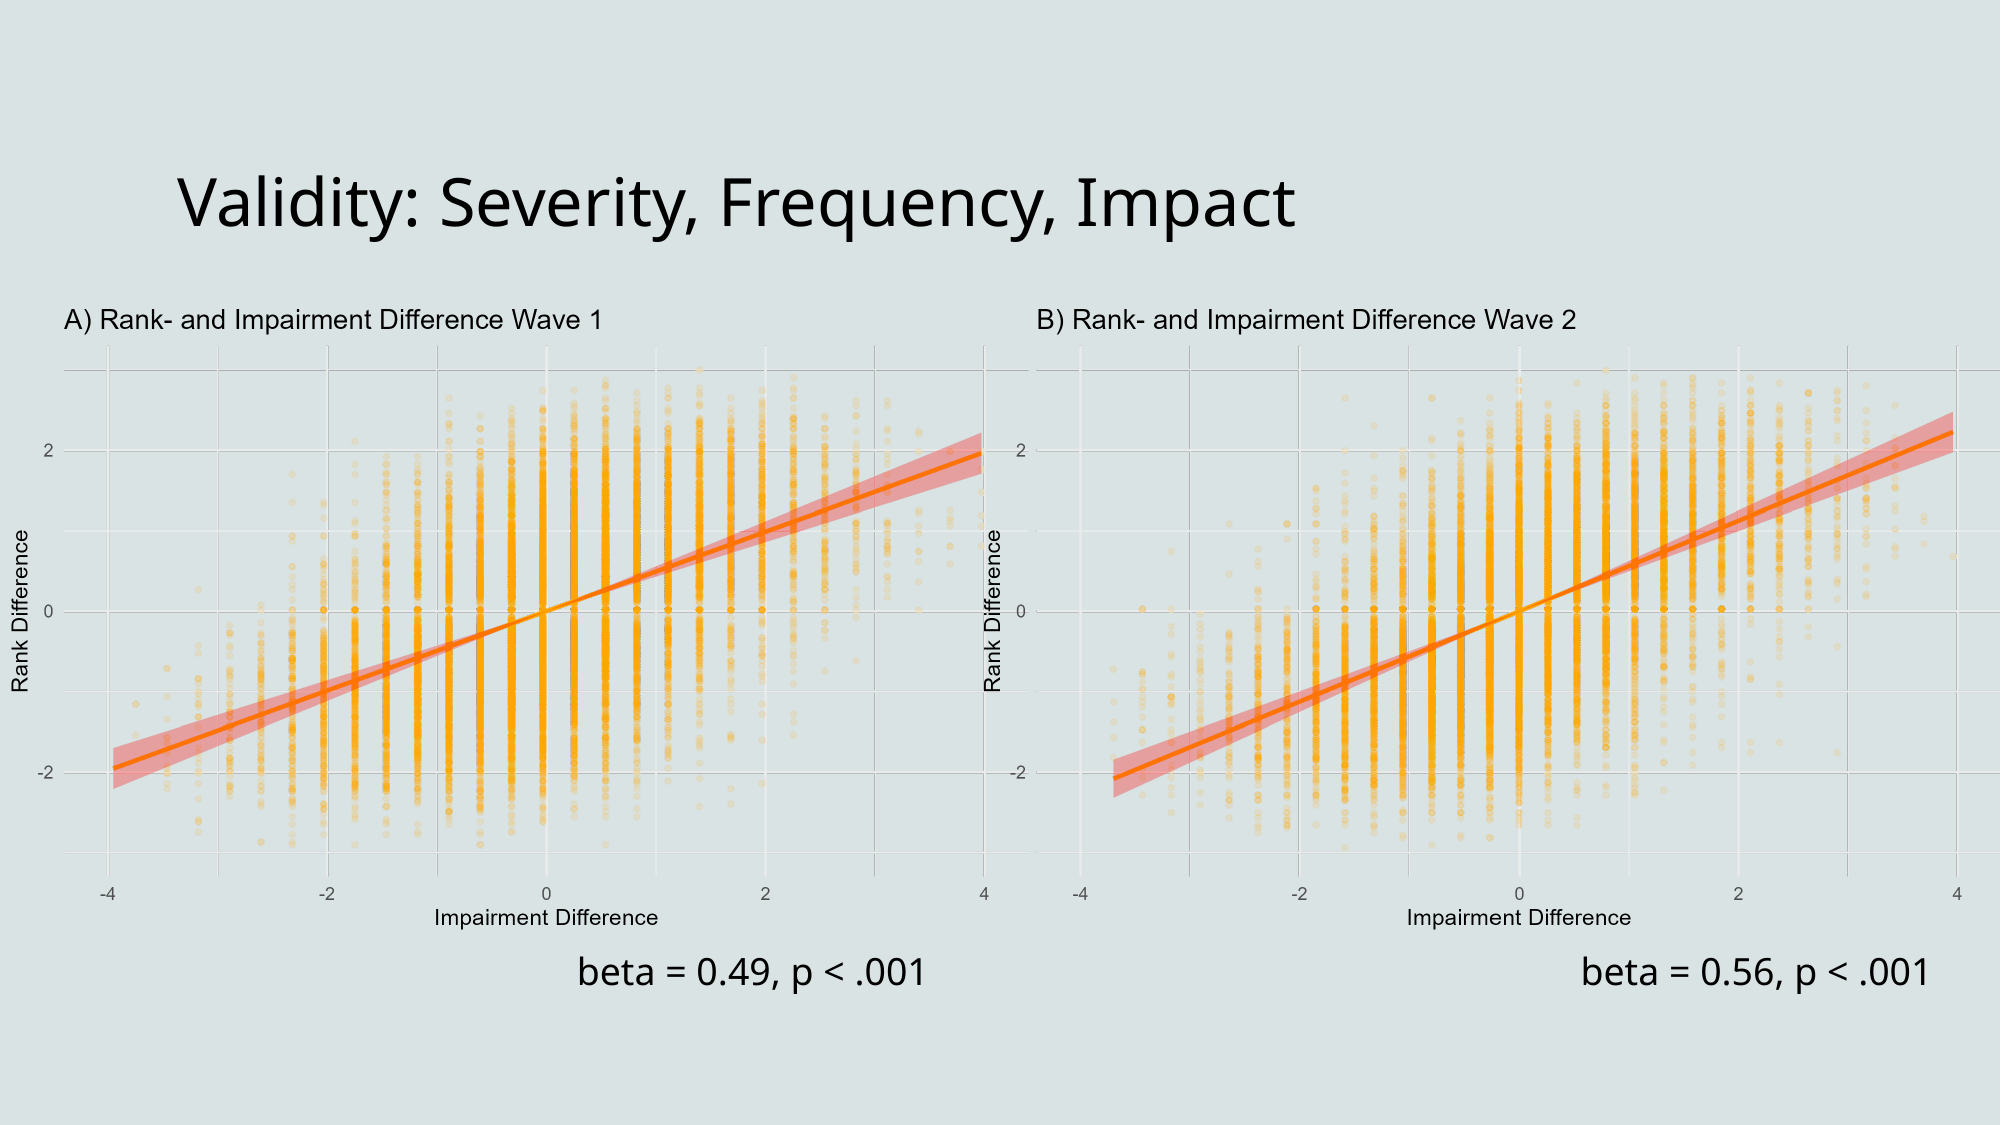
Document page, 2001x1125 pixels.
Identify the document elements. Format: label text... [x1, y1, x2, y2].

picture [0, 297, 2000, 941]
text_box beta = 0.49, p < .001 [562, 941, 973, 1001]
text_box beta = 0.56, p < .001 [1565, 941, 2000, 1001]
title Validity: Severity, Frequency, Impact [162, 64, 1838, 248]
